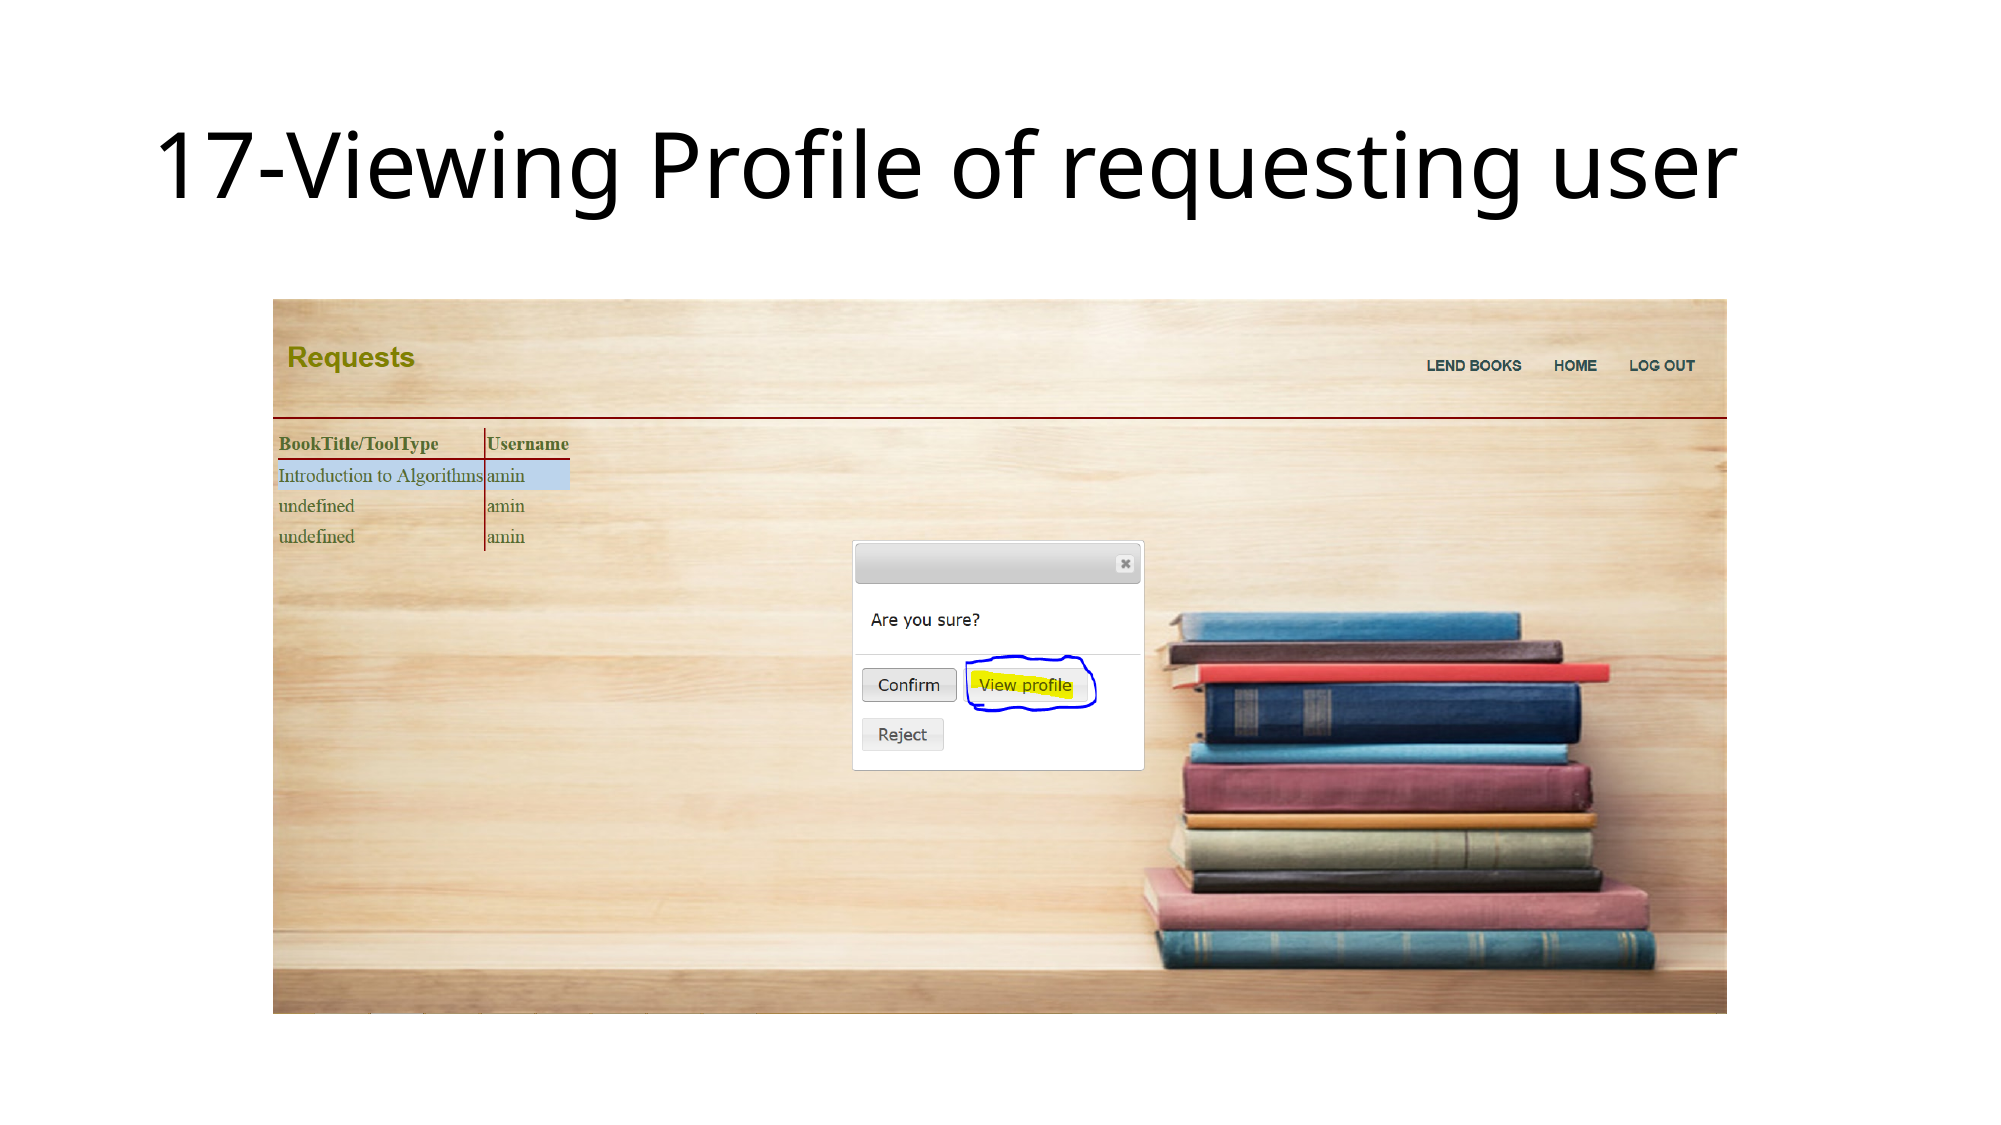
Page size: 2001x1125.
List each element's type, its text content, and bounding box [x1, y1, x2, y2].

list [273, 299, 1727, 1014]
title 17-Viewing Profile of requesting user [137, 59, 1863, 278]
